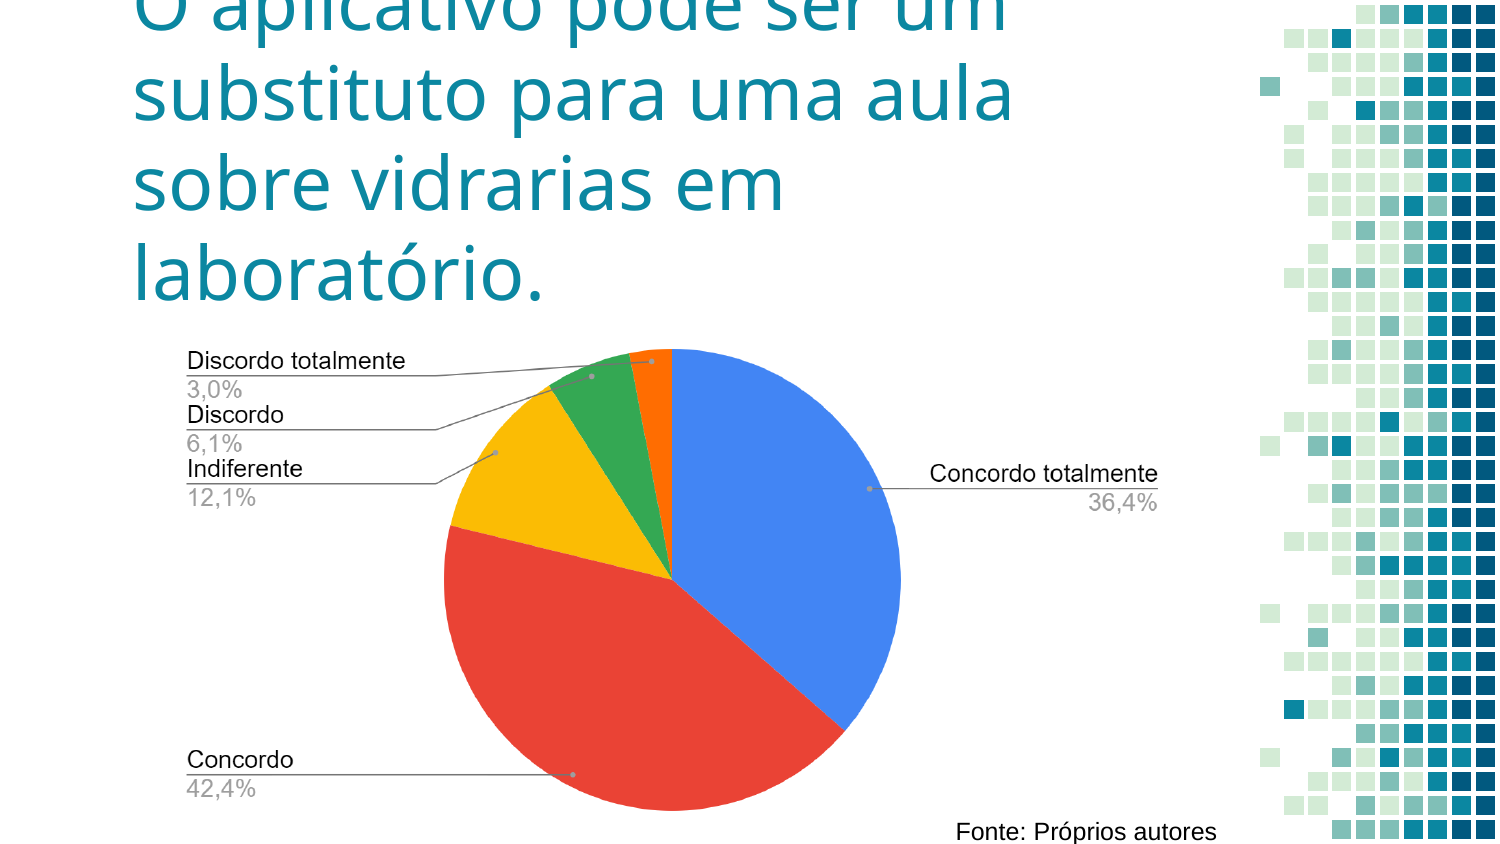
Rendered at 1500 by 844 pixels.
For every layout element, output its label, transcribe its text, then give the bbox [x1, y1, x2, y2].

text_box Fonte: Próprios autores [1188, 785, 1333, 836]
title O aplicativo pode ser um substituto para uma aula sobre vidrarias em laboratório. [117, 42, 1227, 331]
picture [161, 323, 1184, 837]
